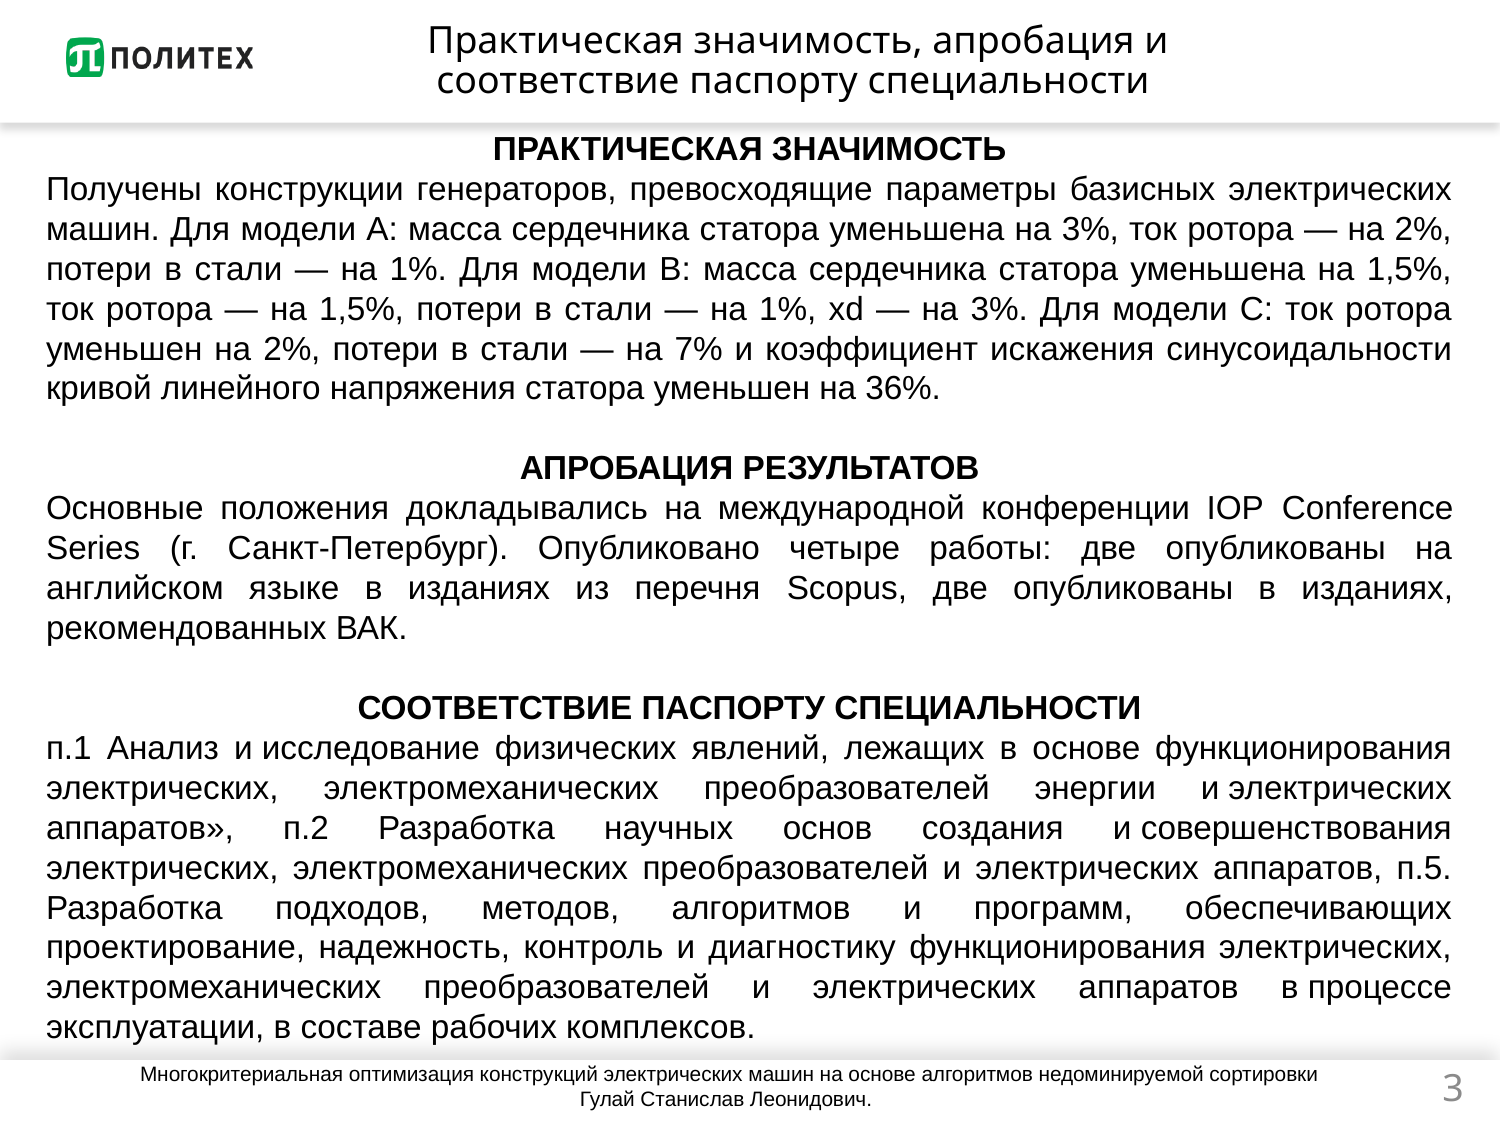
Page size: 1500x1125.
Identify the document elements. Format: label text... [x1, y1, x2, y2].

title Практическая значимость, апробация и соответствие паспорту специальности [358, 14, 1239, 110]
text_box Многокритериальная оптимизация конструкций электрических машин на основе алгоритмов недоминируемой сортировки Гулай Станислав Леонидович. [61, 1074, 1397, 1125]
text_box Практическая значимость Получены конструкции генераторов, превосходящие параметры базисных электрических машин. Для модели А: масса сердечника статора уменьшена на 3%, ток ротора — на 2%, потери в стали — на 1%. Для модели В: масса сердечника статора уменьшена на 1,5%, ток ротора — на 1,5%, потери в стали — на 1%, xd — на 3%. Для модели С: ток ротора уменьшен на 2%, потери в стали — на 7% и коэффициент искажения синусоидальности кривой линейного напряжения статора уменьшен на 36%. Апробация результатов Основные положения докладывались на международной конференции IOP Conference Series (г. Санкт-Петербург). Опубликовано четыре работы: две опубликованы на английском языке в изданиях из перечня Scopus, две опубликованы в изданиях, рекомендованных ВАК. Соответствие паспорту специальности п.1 Анализ и исследование физических явлений, лежащих в основе функционирования электрических, электромеханических преобразователей энергии и электрических аппаратов», п.2 Разработка научных основ создания и совершенствования электрических, электромеханических преобразователей и электрических аппаратов, п.5. Разработка подходов, методов, алгоритмов и программ, обеспечивающих проектирование, надежность, контроль и диагностику функционирования электрических, электромеханических преобразователей и электрических аппаратов в процессе эксплуатации, в составе рабочих комплексов. [31, 119, 1469, 1053]
slide_number 3 [1417, 1069, 1490, 1125]
